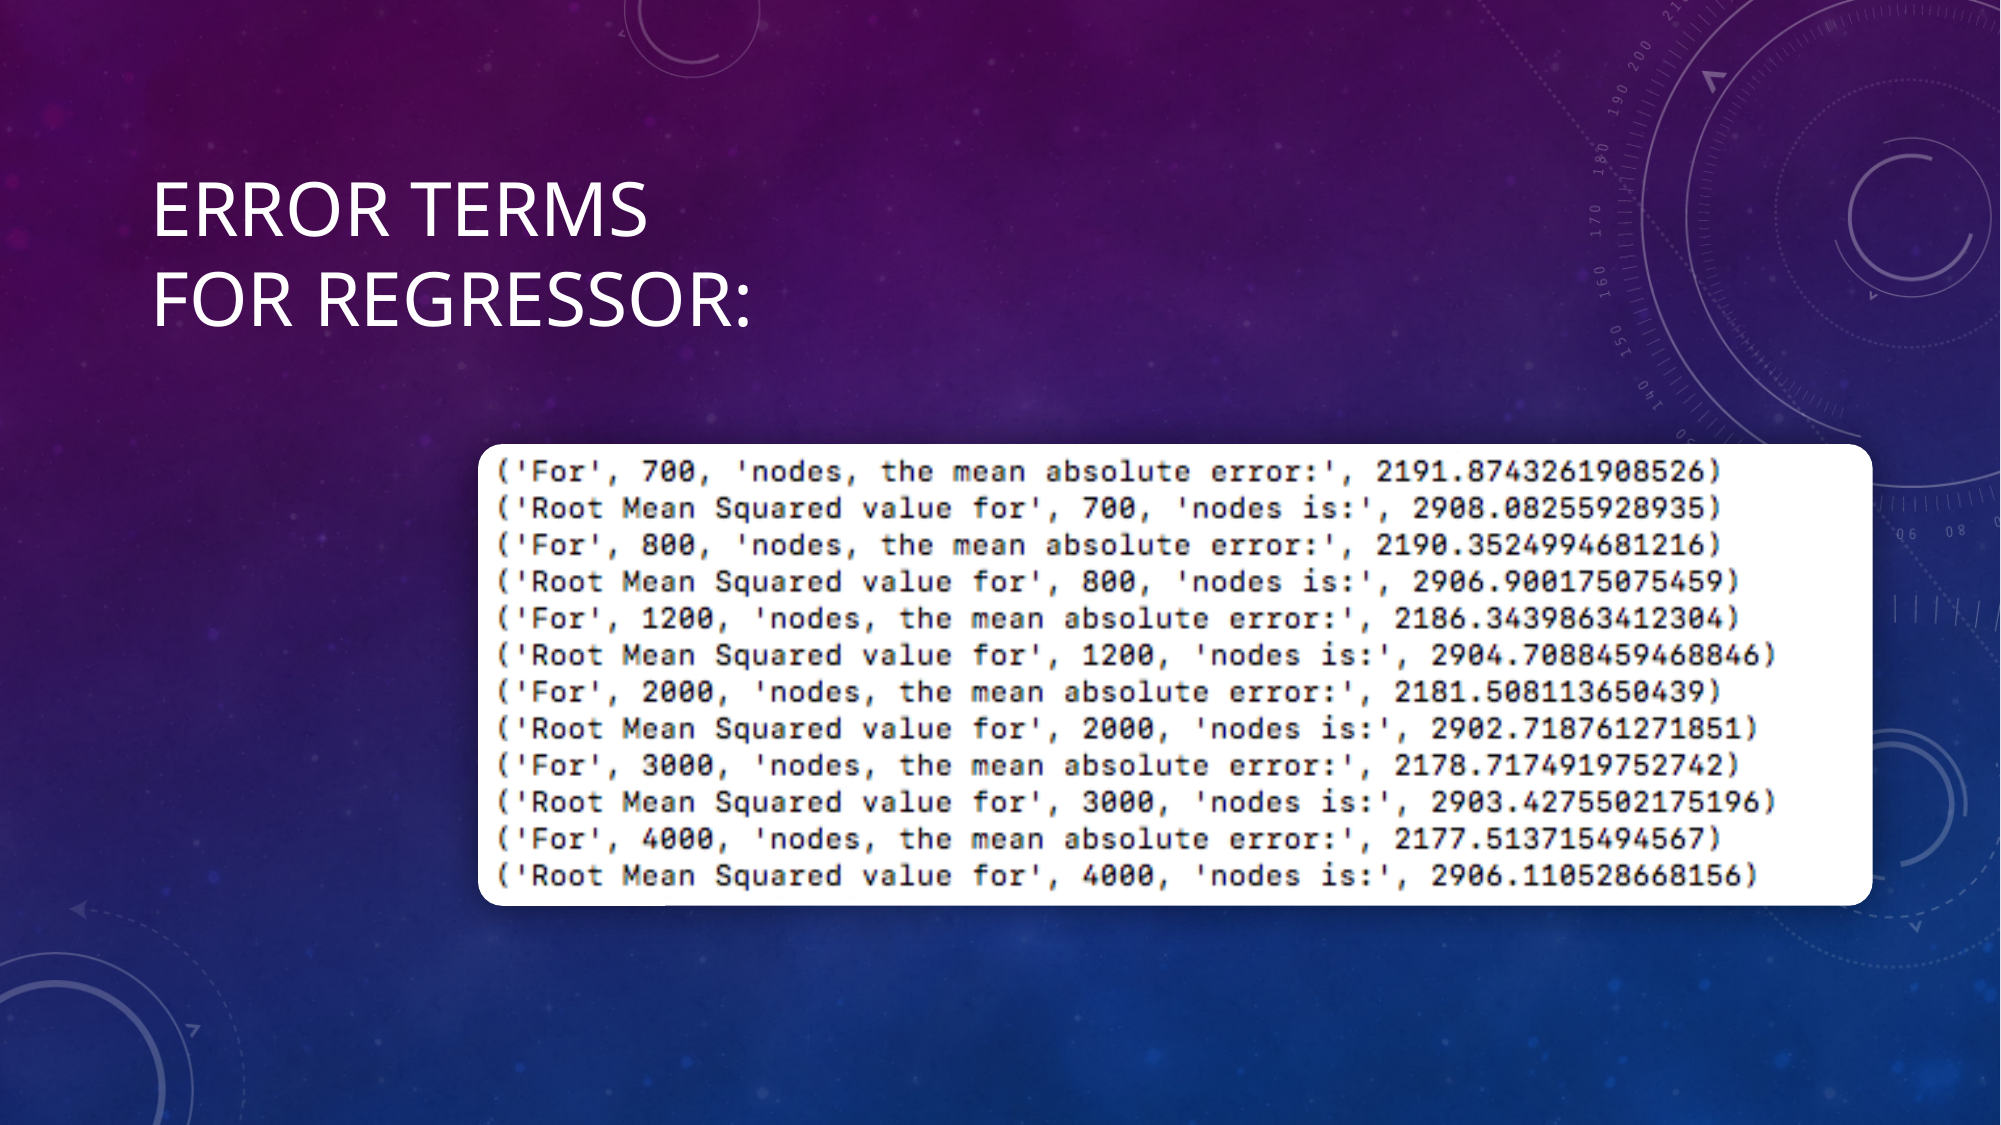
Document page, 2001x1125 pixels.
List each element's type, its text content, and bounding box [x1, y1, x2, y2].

title Error terms for regressor: [135, 132, 789, 371]
picture [0, 0, 2001, 1125]
